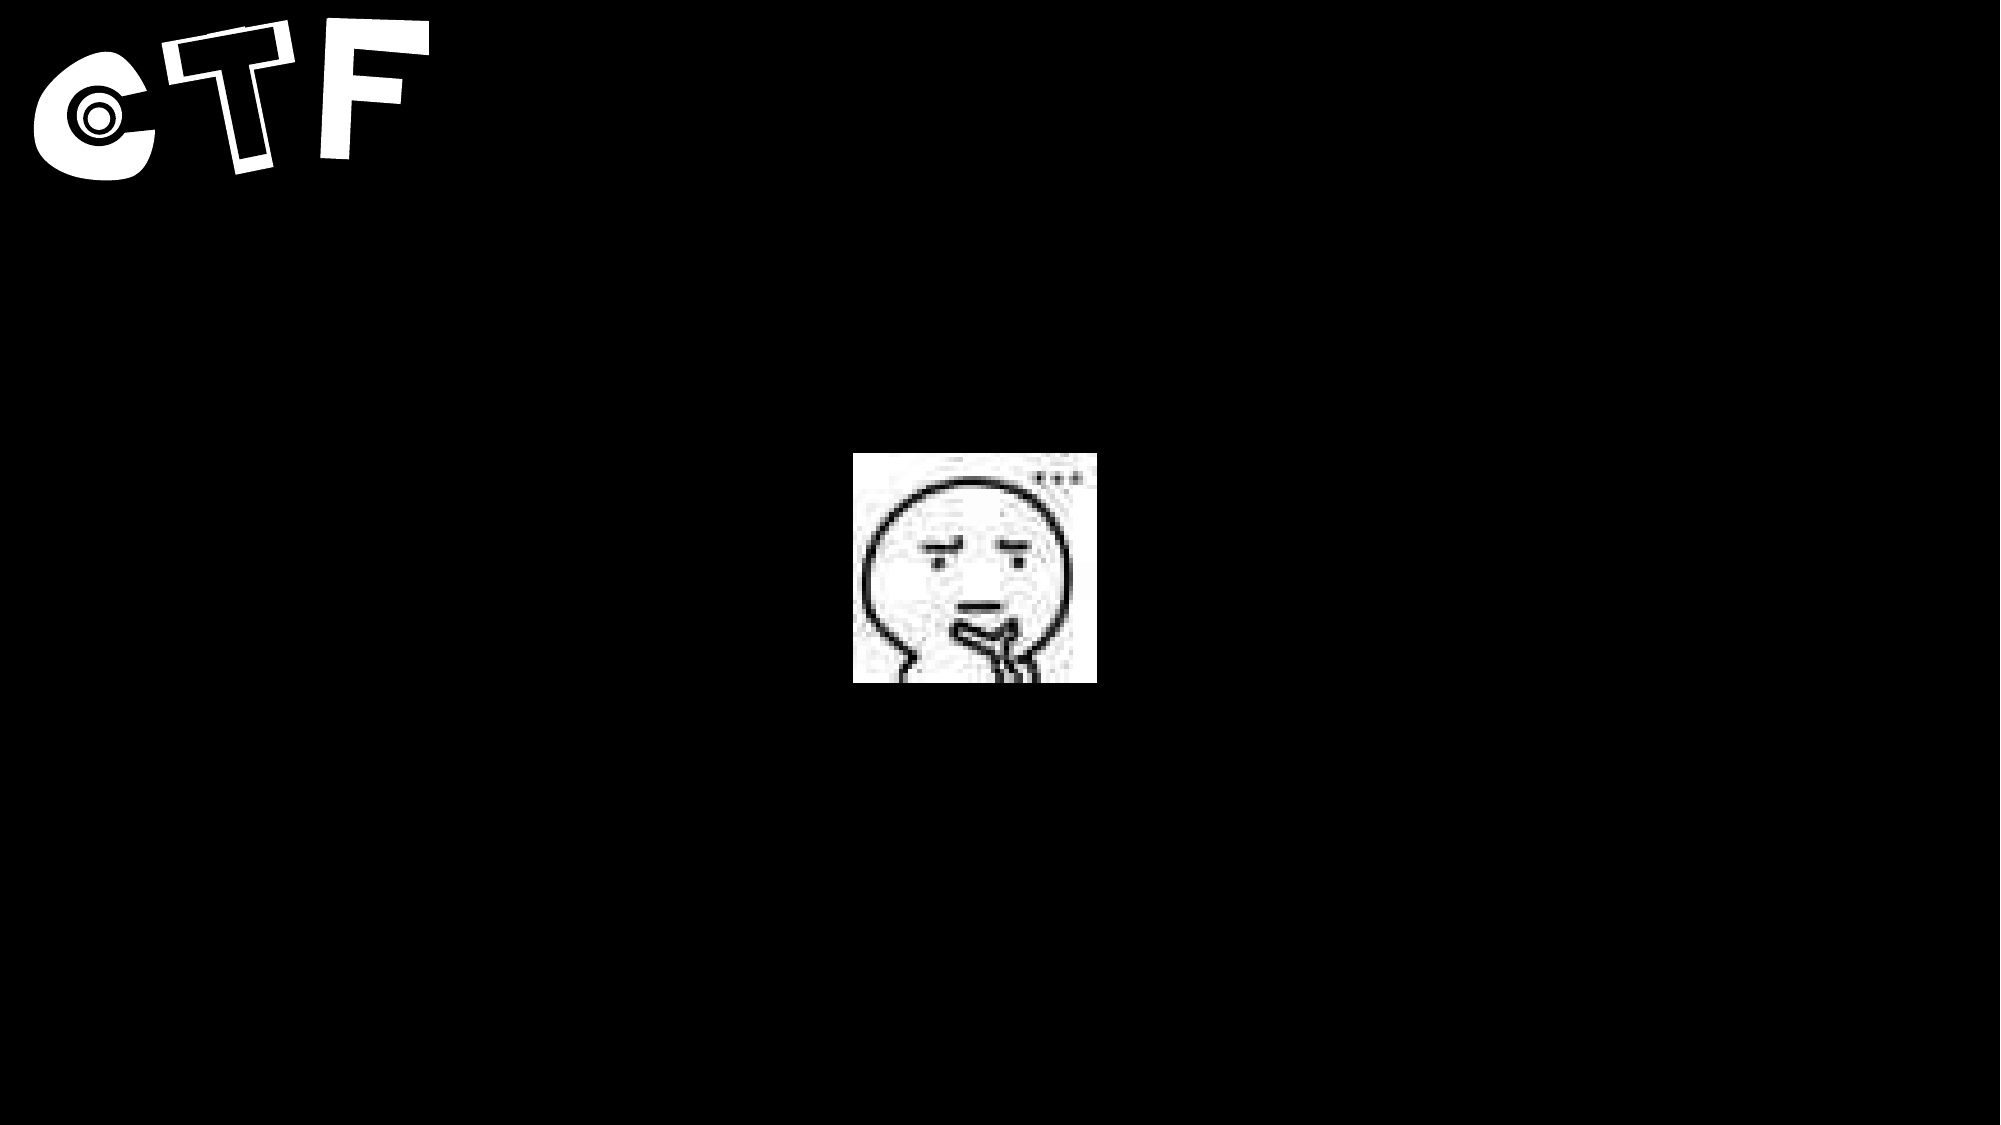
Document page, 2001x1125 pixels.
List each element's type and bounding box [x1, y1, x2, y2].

picture [853, 453, 1097, 683]
